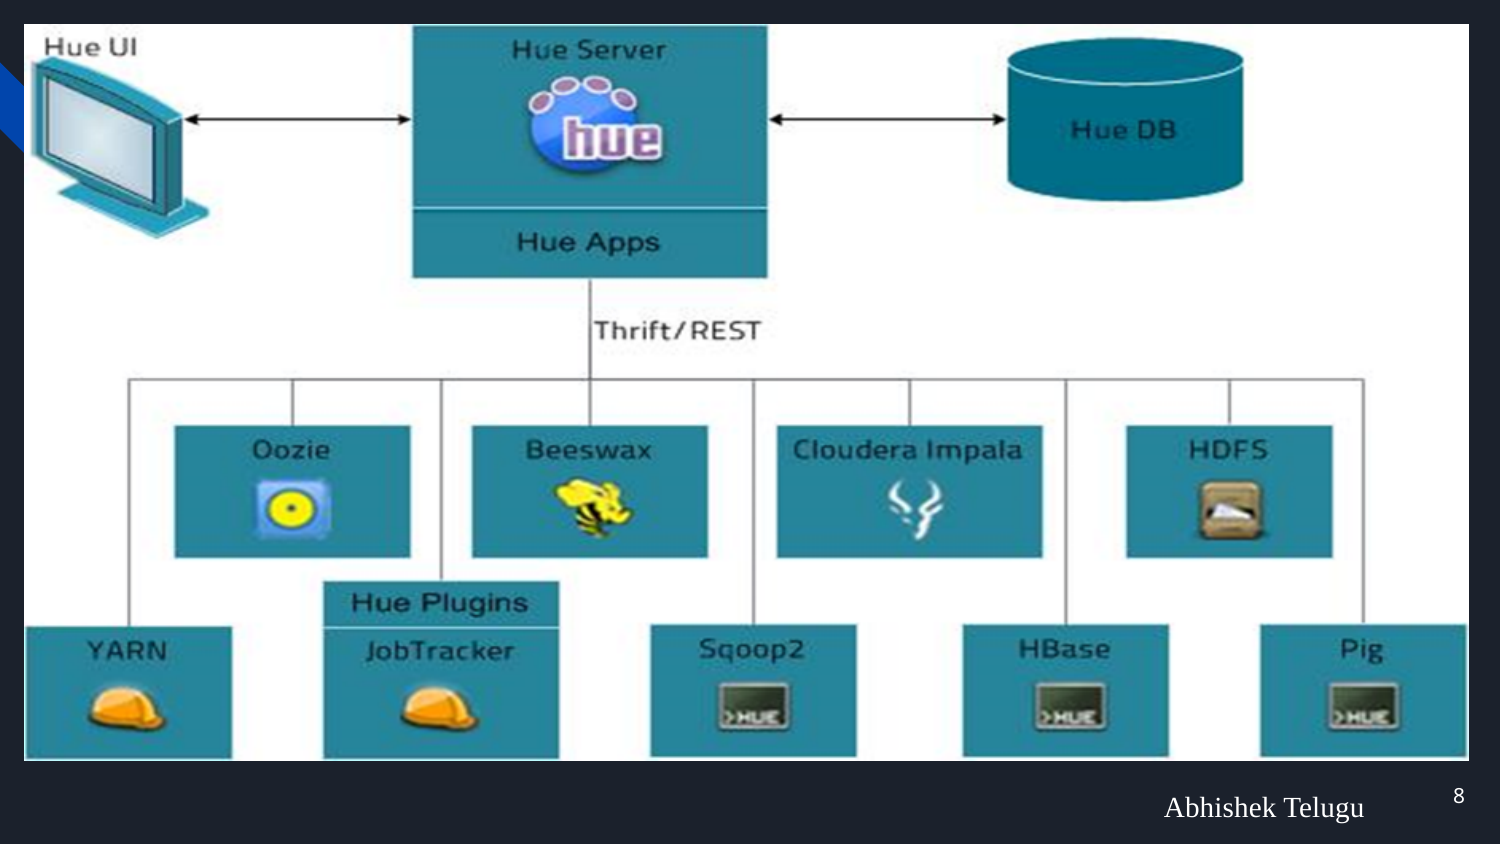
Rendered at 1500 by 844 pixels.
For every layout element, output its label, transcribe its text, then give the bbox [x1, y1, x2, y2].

text_box Abhishek Telugu [1148, 773, 1389, 830]
picture [24, 24, 1469, 762]
slide_number ‹#› [1389, 764, 1480, 830]
